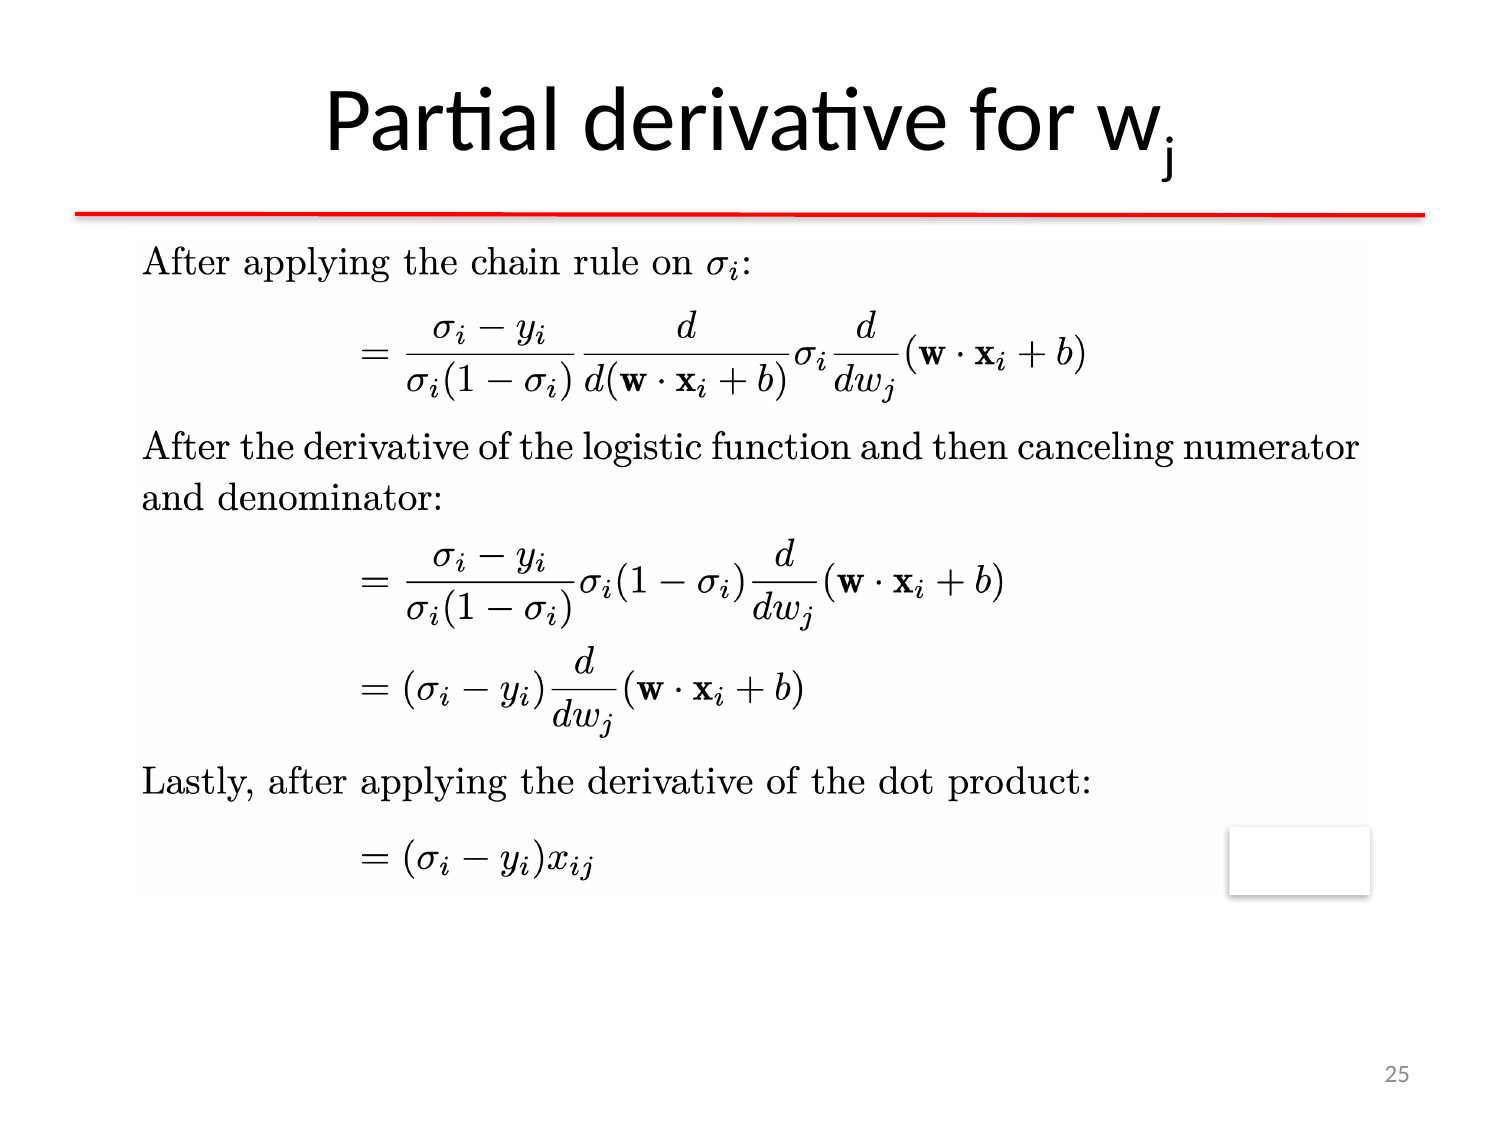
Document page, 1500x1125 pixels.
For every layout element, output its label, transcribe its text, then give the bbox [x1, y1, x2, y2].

title Partial derivative for wj [75, 45, 1425, 198]
picture [129, 238, 1371, 896]
slide_number 25 [1074, 1042, 1425, 1103]
